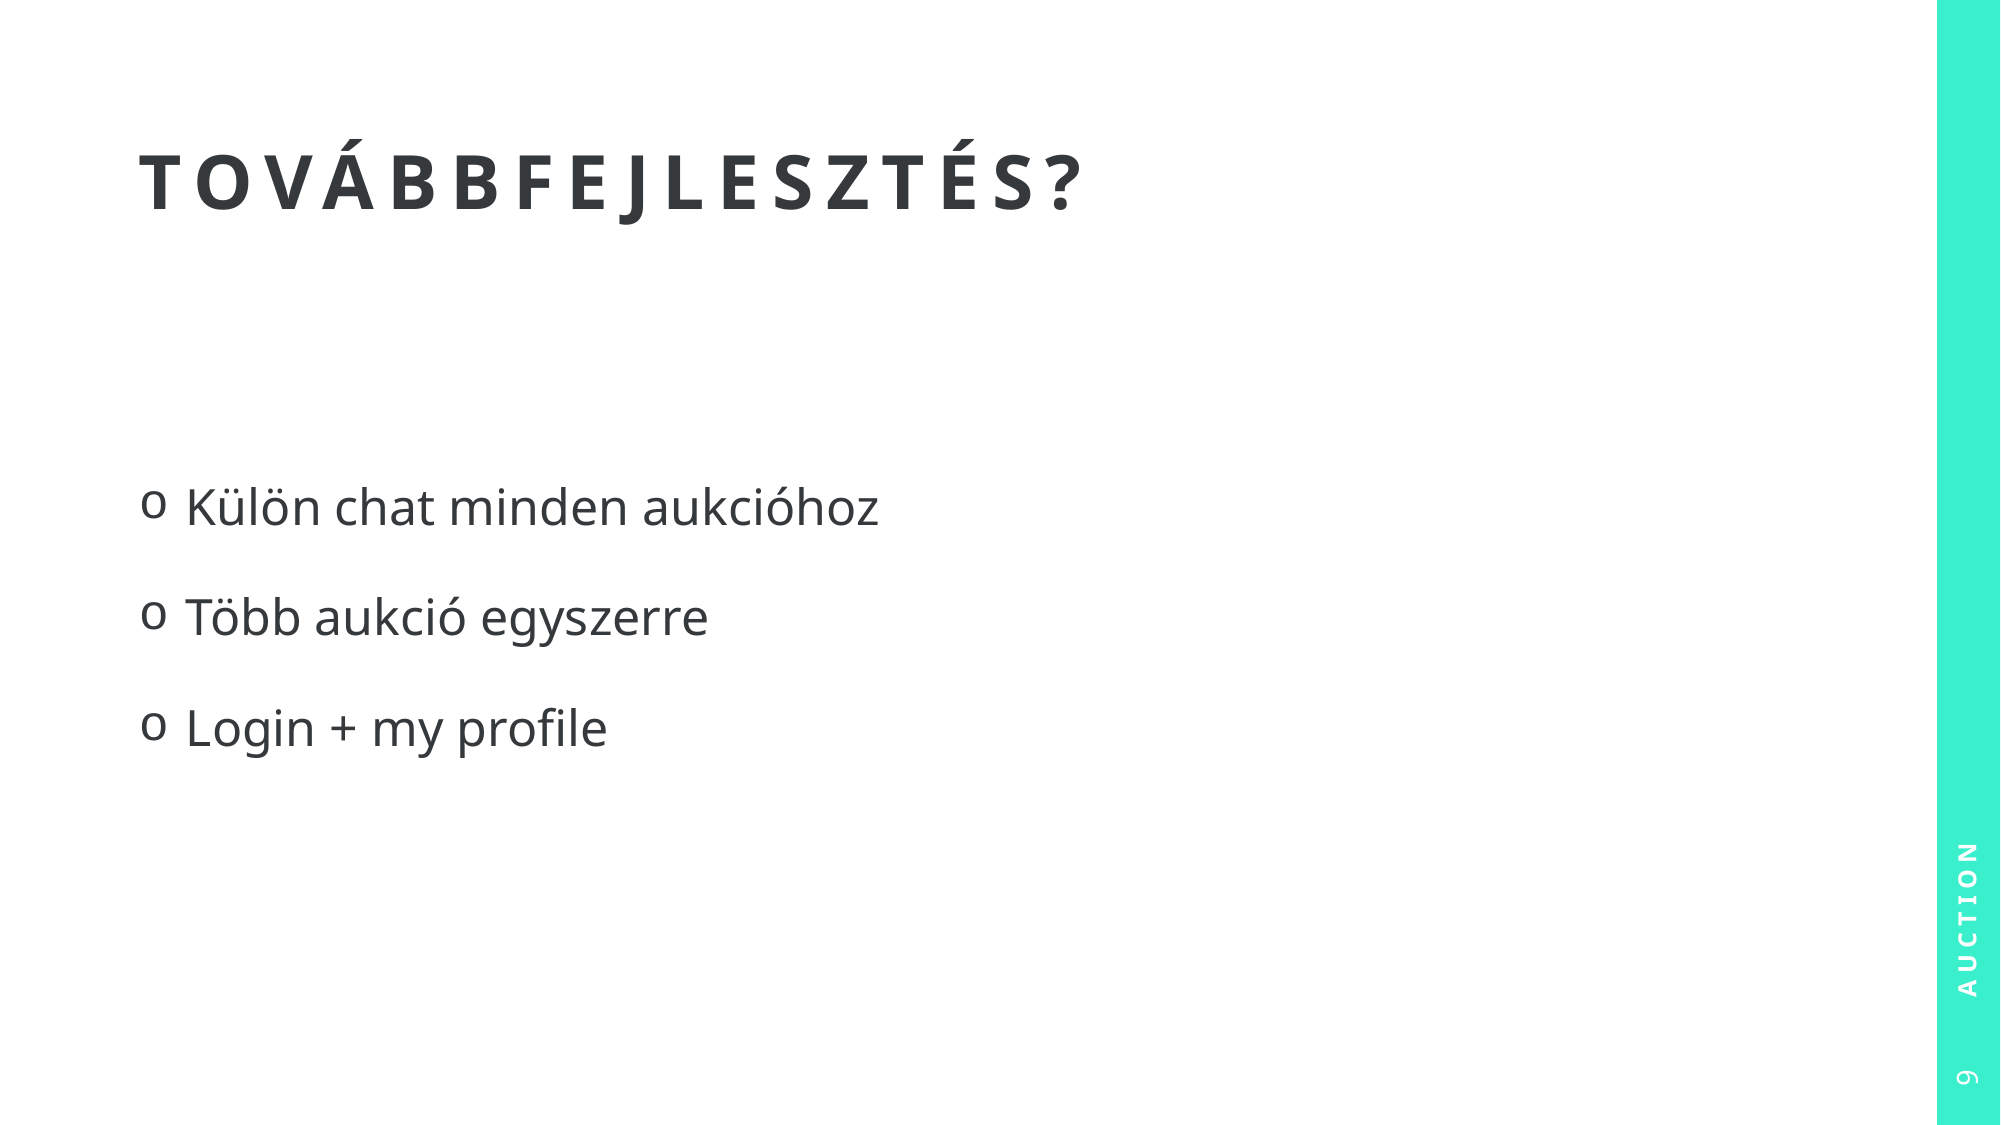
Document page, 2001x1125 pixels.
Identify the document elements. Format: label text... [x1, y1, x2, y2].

footer Auction [1937, 0, 2000, 1032]
title Továbbfejlesztés? [139, 145, 1305, 306]
list Külön chat minden aukcióhoz Több aukció egyszerre Login + my profile [139, 444, 932, 1125]
slide_number 9 [1937, 1032, 2000, 1125]
